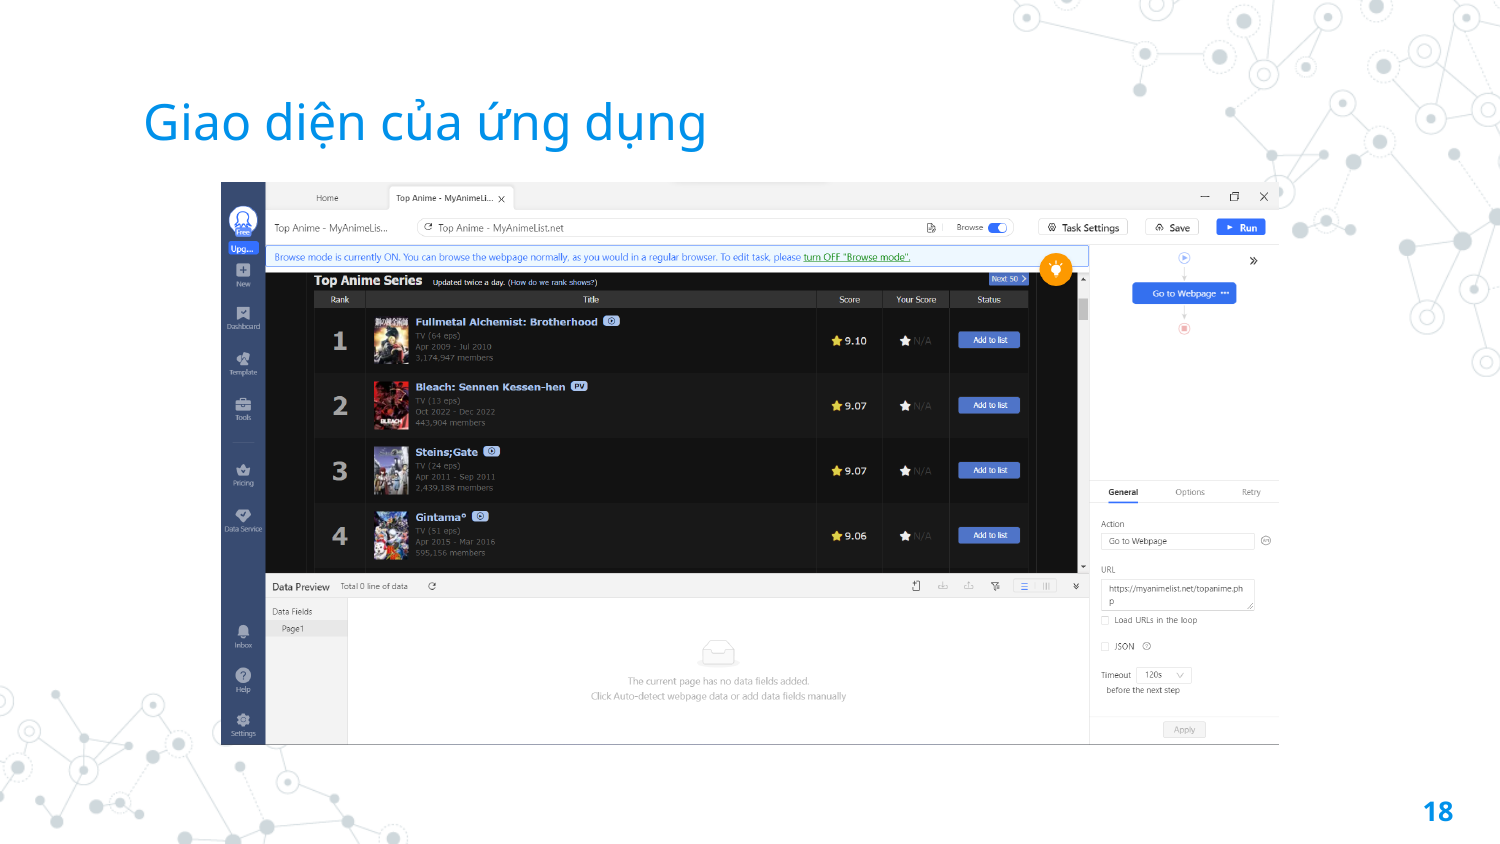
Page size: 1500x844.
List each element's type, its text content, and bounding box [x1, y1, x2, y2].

slide_number 18 [1378, 779, 1469, 844]
picture [0, 0, 1500, 844]
title Giao diện của ứng dụng [128, 50, 1372, 166]
